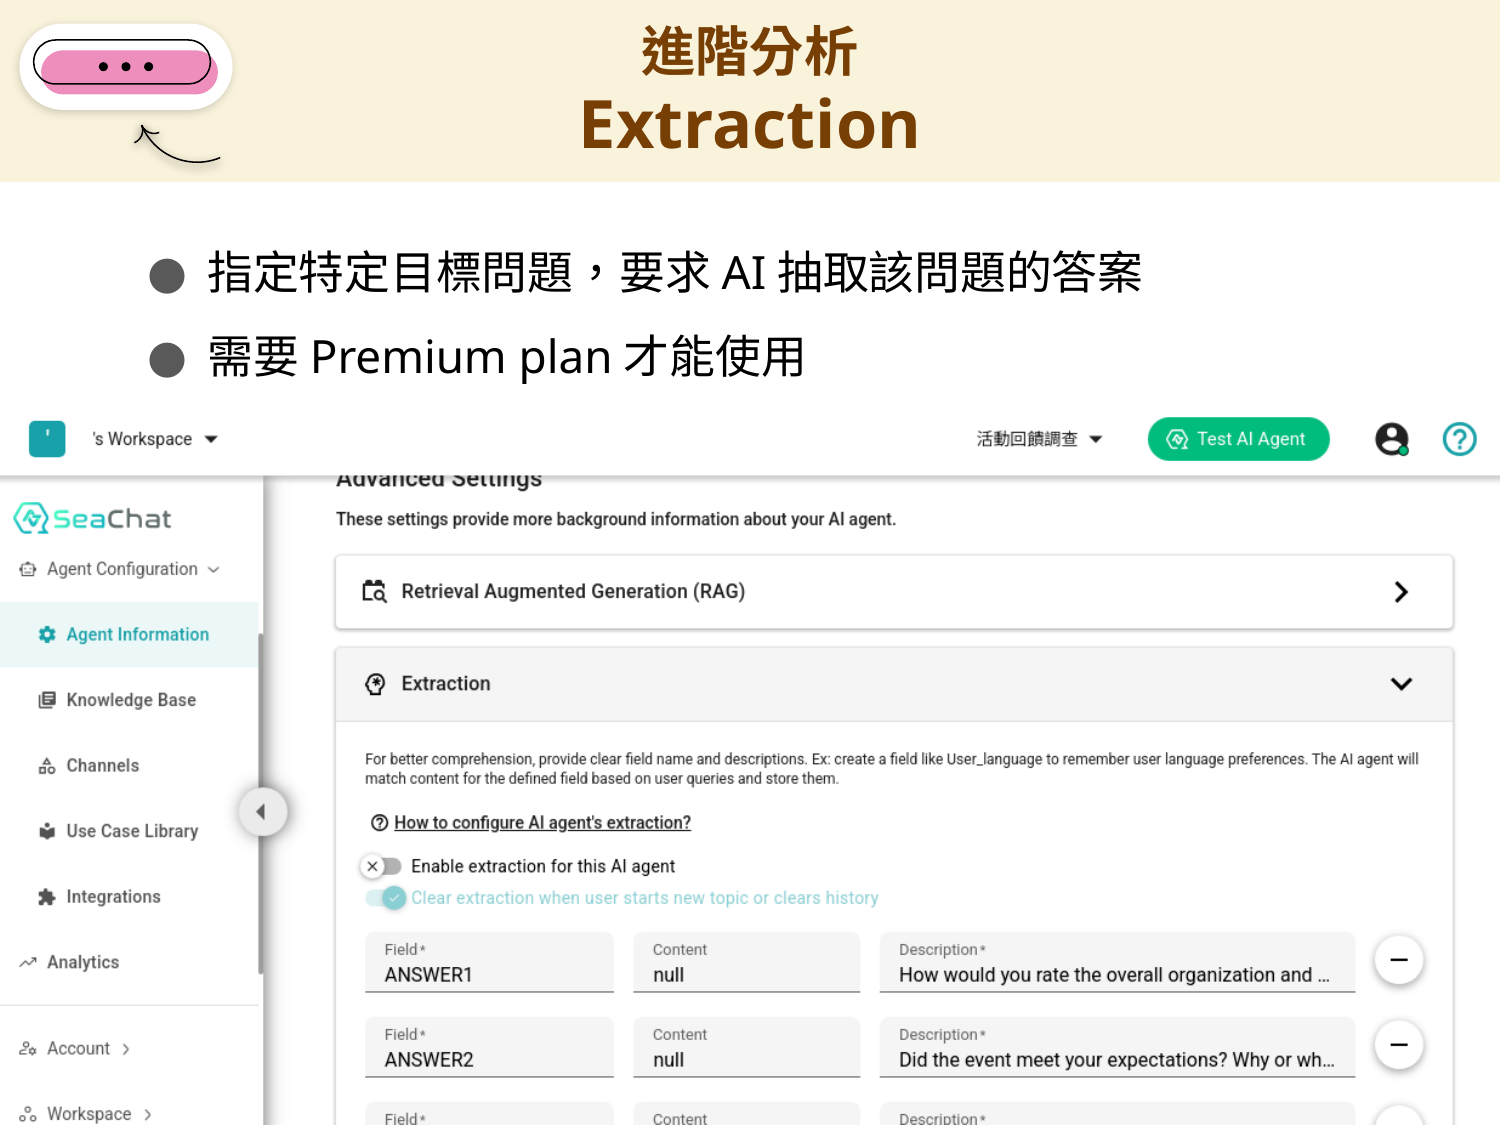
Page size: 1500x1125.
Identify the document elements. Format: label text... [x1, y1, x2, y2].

list 指定特定目標問題，要求AI抽取該問題的答案 需要Premium plan才能使用 [117, 220, 1383, 408]
picture [0, 409, 1500, 1125]
title 進階分析 Extraction [232, 23, 1268, 171]
